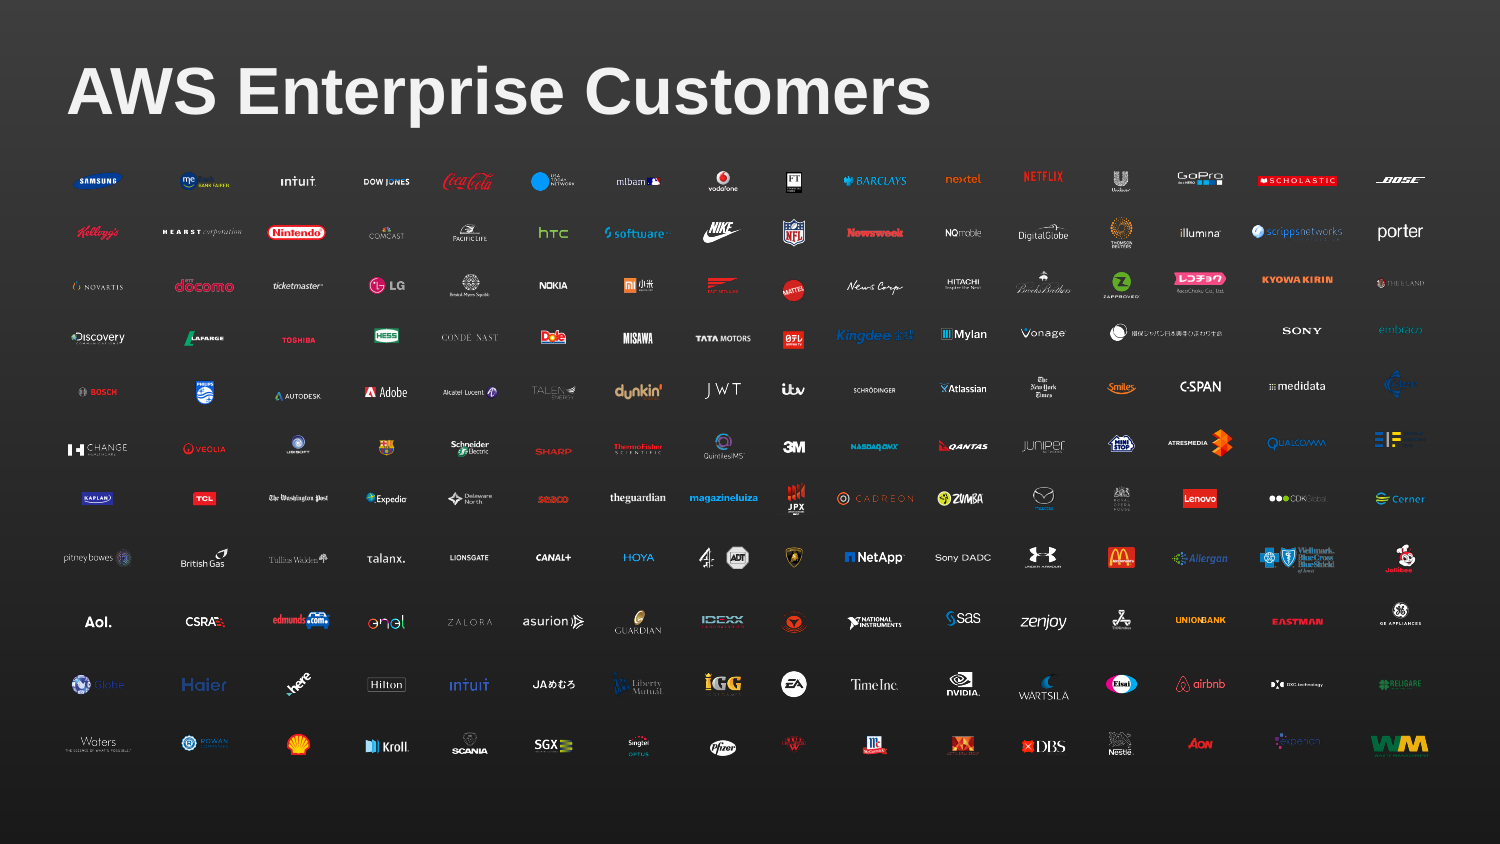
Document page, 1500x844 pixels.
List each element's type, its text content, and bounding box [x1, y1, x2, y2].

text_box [76, 215, 1424, 250]
text_box AWS Enterprise Customers [51, 50, 1462, 154]
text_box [72, 166, 1425, 196]
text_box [70, 322, 1422, 349]
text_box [78, 369, 1417, 409]
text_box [82, 482, 1426, 515]
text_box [63, 666, 1422, 703]
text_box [63, 723, 1432, 771]
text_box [82, 601, 1421, 646]
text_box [63, 535, 1416, 581]
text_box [68, 429, 1427, 462]
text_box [71, 269, 1429, 303]
